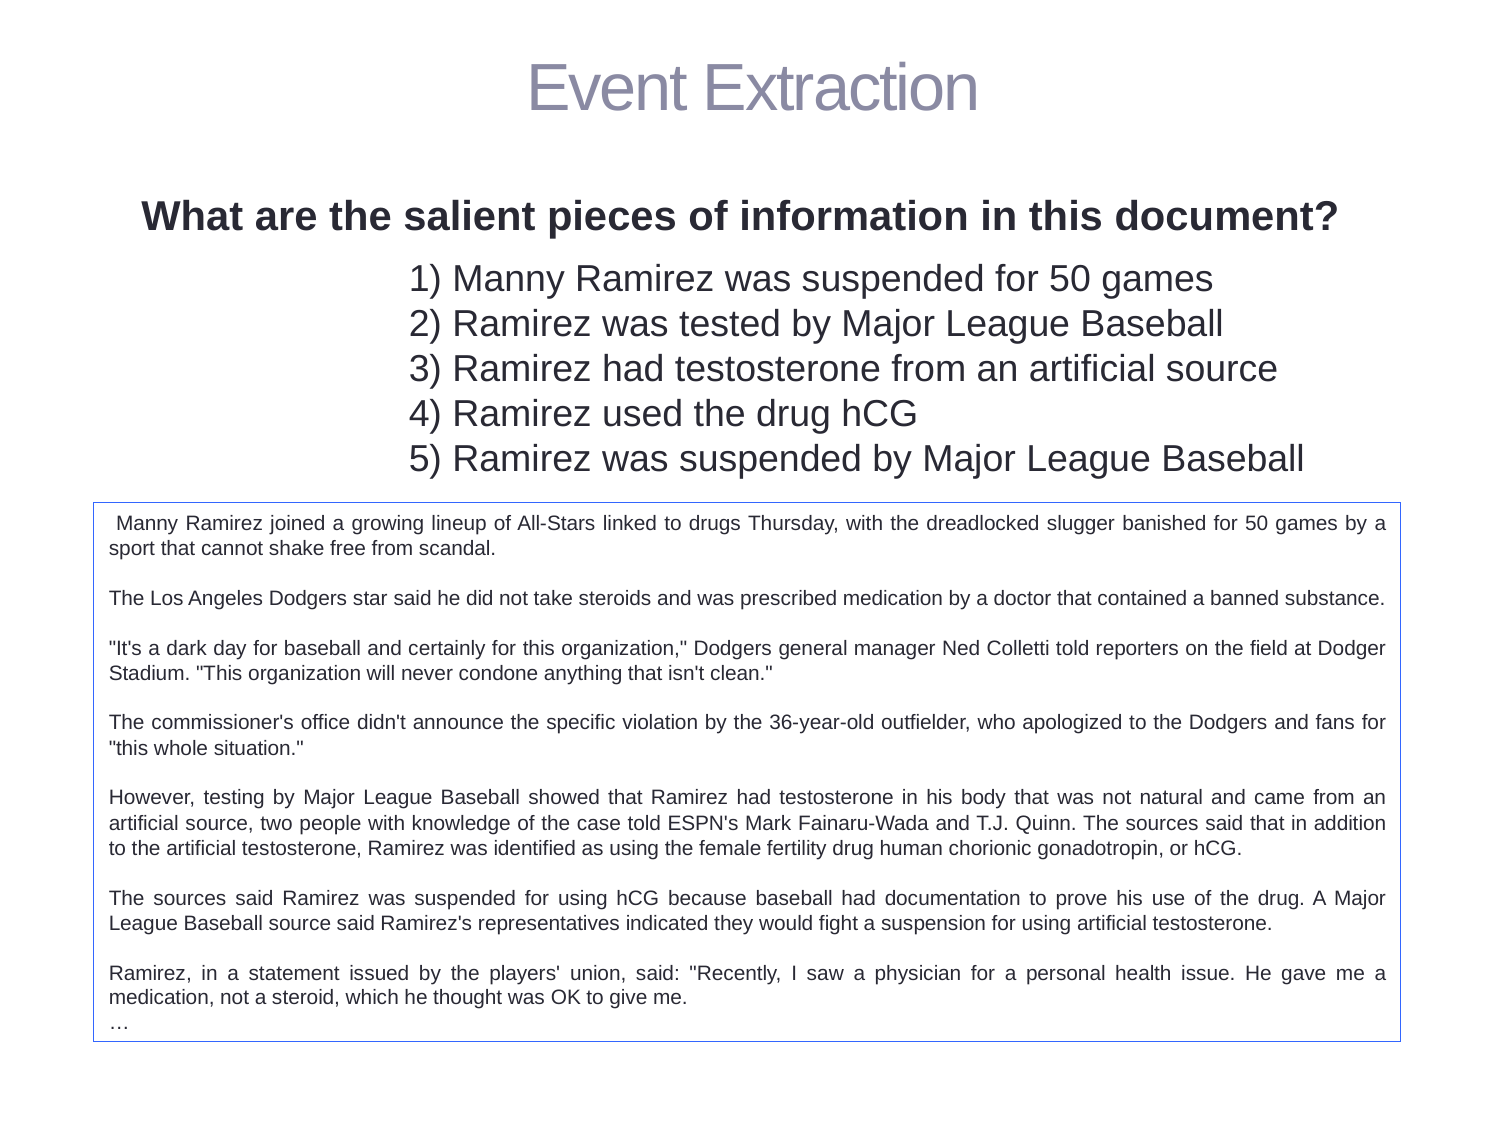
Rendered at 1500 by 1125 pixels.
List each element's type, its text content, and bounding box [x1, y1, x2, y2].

title Event Extraction [55, 2, 1451, 166]
text_box 1) Manny Ramirez was suspended for 50 games 2) Ramirez was tested by Major League Baseball 3) Ramirez had testosterone from an artificial source 4) Ramirez used the drug hCG 5) Ramirez was suspended by Major League Baseball [93, 247, 1401, 487]
text_box What are the salient pieces of information in this document? [80, 181, 1401, 247]
text_box Manny Ramirez joined a growing lineup of All-Stars linked to drugs Thursday, with the dreadlocked slugger banished for 50 games by a sport that cannot shake free from scandal. The Los Angeles Dodgers star said he did not take steroids and was prescribed medication by a doctor that contained a banned substance. "It's a dark day for baseball and certainly for this organization," Dodgers general manager Ned Colletti told reporters on the field at Dodger Stadium. "This organization will never condone anything that isn't clean." The commissioner's office didn't announce the specific violation by the 36-year-old outfielder, who apologized to the Dodgers and fans for "this whole situation." However, testing by Major League Baseball showed that Ramirez had testosterone in his body that was not natural and came from an artificial source, two people with knowledge of the case told ESPN's Mark Fainaru-Wada and T.J. Quinn. The sources said that in addition to the artificial testosterone, Ramirez was identified as using the female fertility drug human chorionic gonadotropin, or hCG. The sources said Ramirez was suspended for using hCG because baseball had documentation to prove his use of the drug. A Major League Baseball source said Ramirez's representatives indicated they would fight a suspension for using artificial testosterone. Ramirez, in a statement issued by the players' union, said: "Recently, I saw a physician for a personal health issue. He gave me a medication, not a steroid, which he thought was OK to give me. … [93, 502, 1401, 1042]
